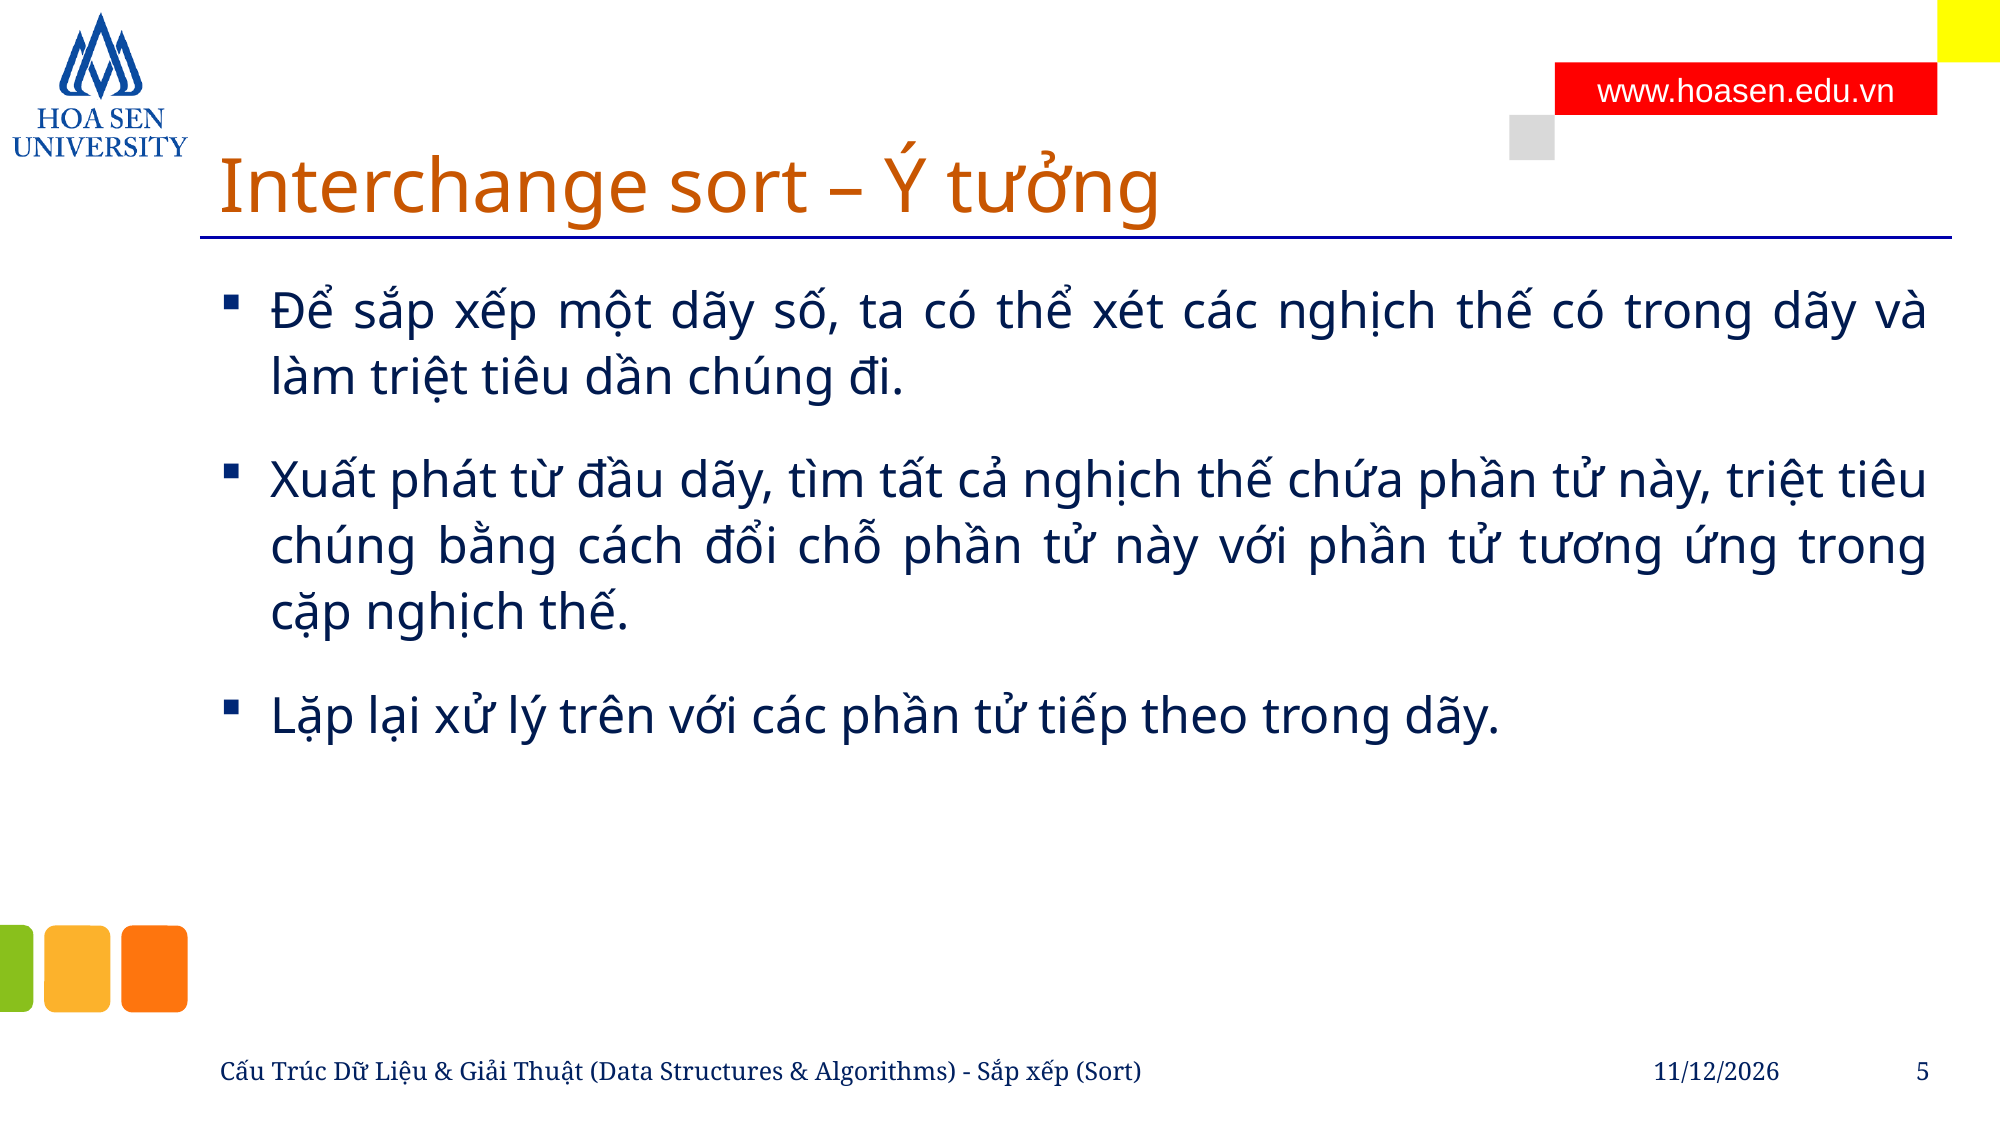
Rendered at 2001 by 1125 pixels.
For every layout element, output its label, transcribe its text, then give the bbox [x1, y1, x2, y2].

footer Cấu Trúc Dữ Liệu & Giải Thuật (Data Structures & Algorithms) - Sắp xếp (Sort) [200, 1057, 1560, 1088]
picture [12, 11, 188, 157]
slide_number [1566, 1057, 1800, 1088]
slide_number 5 [1816, 1057, 1950, 1088]
list Để sắp xếp một dãy số, ta có thể xét các nghịch thế có trong dãy và làm triệt tiêu dần chúng đi. Xuất phát từ đầu dãy, tìm tất cả nghịch thế chứa phần tử này, triệt tiêu chúng bằng cách đổi chỗ phần tử này với phần tử tương ứng trong cặp nghịch thế. Lặp lại xử lý trên với các phần tử tiếp theo trong dãy. [200, 262, 1950, 1013]
title Interchange sort – Ý tưởng [200, 24, 1952, 238]
